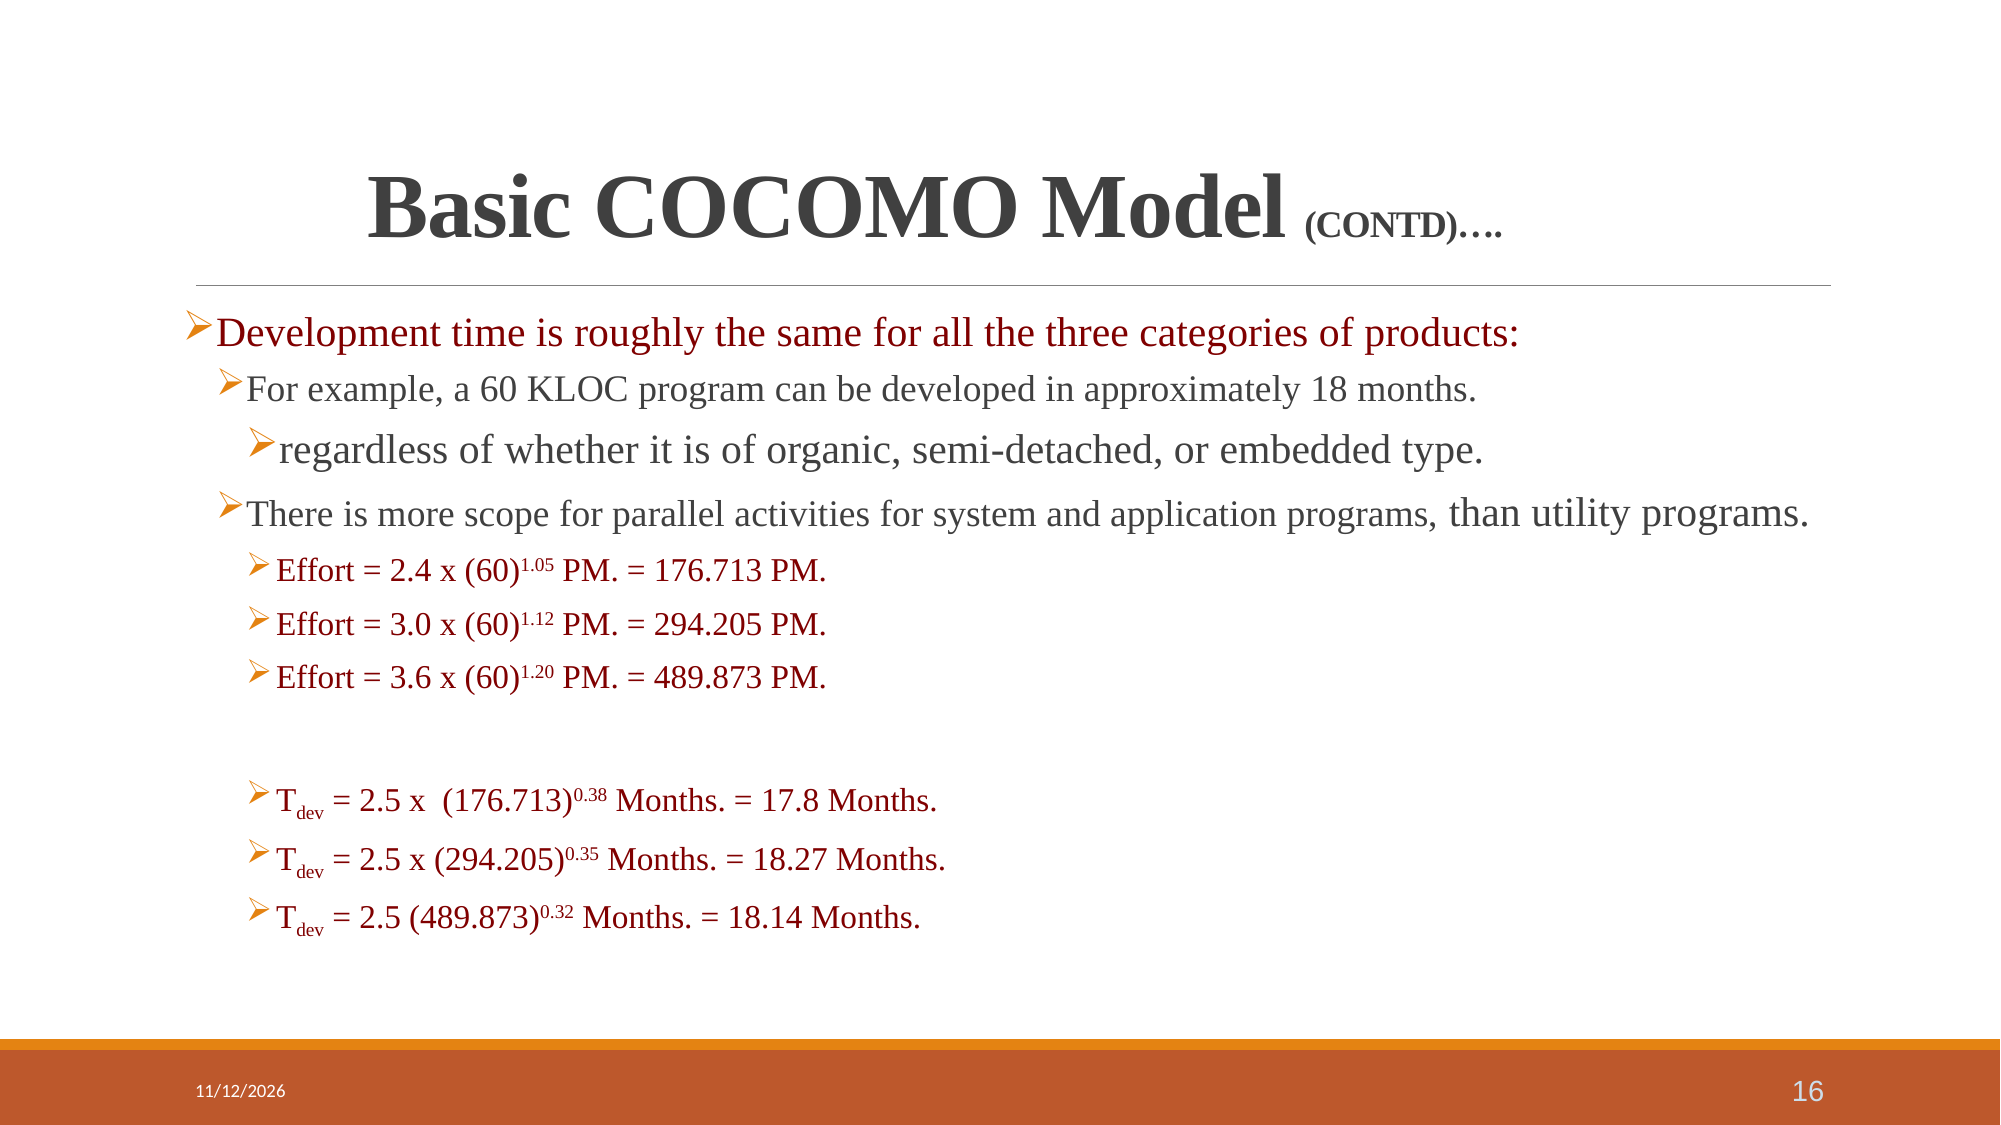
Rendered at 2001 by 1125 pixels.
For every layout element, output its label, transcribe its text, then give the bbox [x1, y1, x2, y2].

slide_number 16 [1624, 1059, 1840, 1120]
title Basic COCOMO Model (CONTD)…. [298, 115, 1573, 302]
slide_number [180, 1059, 586, 1120]
list Development time is roughly the same for all the three categories of products: For example, a 60 KLOC program can be developed in approximately 18 months. regardless of whether it is of organic, semi-detached, or embedded type. There is more scope for parallel activities for system and application programs, than utility programs. Effort = 2.4 x (60)1.05 PM. = 176.713 PM. Effort = 3.0 x (60)1.12 PM. = 294.205 PM. Effort = 3.6 x (60)1.20 PM. = 489.873 PM. Tdev = 2.5 x (176.713)0.38 Months. = 17.8 Months. Tdev = 2.5 x (294.205)0.35 Months. = 18.27 Months. Tdev = 2.5 (489.873)0.32 Months. = 18.14 Months. [180, 302, 1830, 963]
